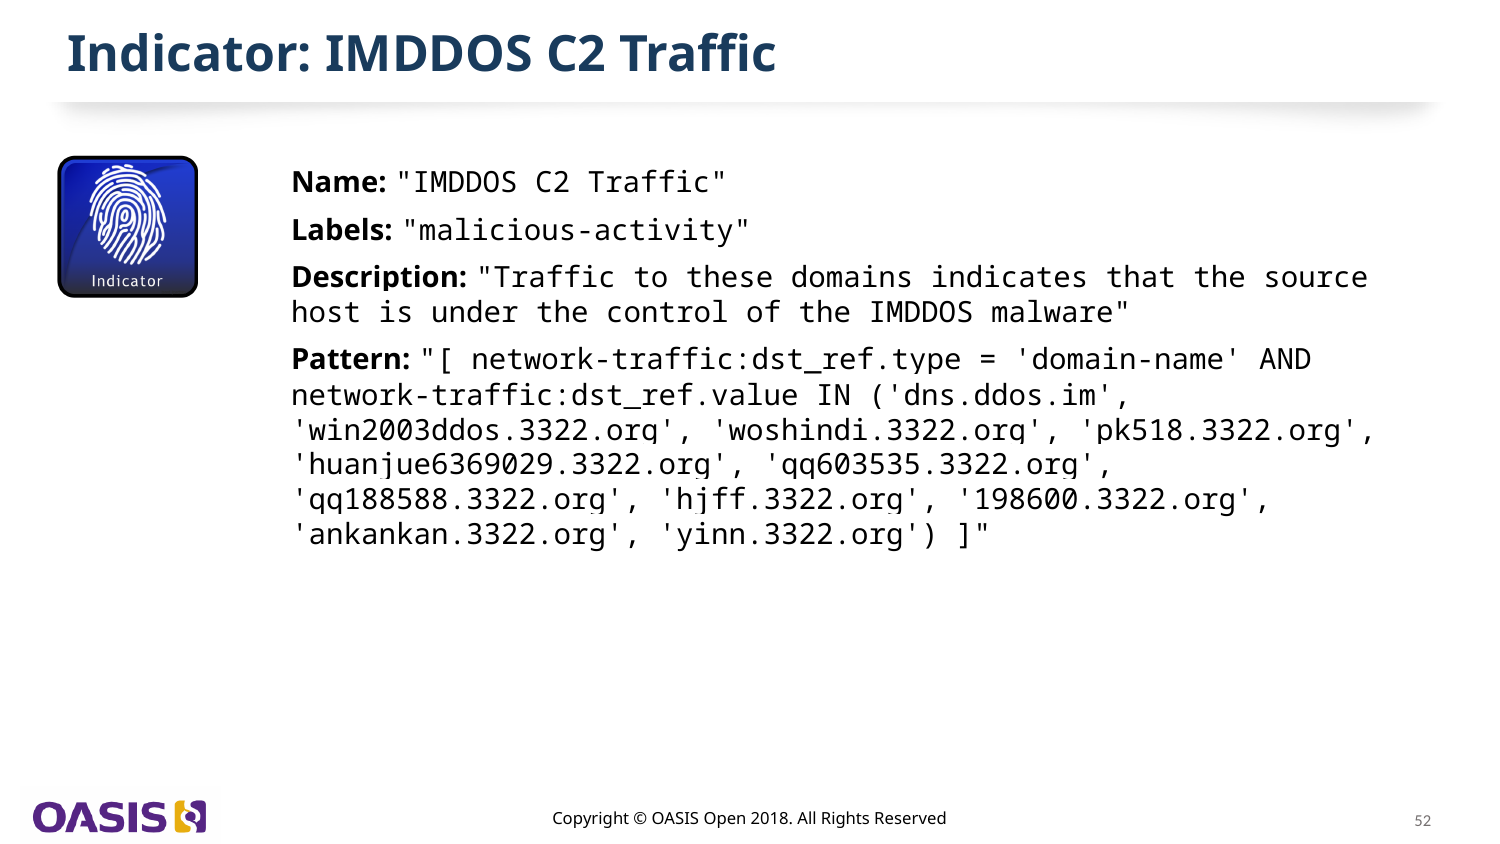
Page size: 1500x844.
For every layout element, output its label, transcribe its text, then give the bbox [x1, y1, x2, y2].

picture [20, 786, 221, 844]
text_box Name: "IMDDOS C2 Traffic" Labels: "malicious-activity" Description: "Traffic to these domains indicates that the source host is under the control of the IMDDOS malware" Pattern: "[ network-traffic:dst_ref.type = 'domain-name' AND network-traffic:dst_ref.value IN ('dns.ddos.im', 'win2003ddos.3322.org', 'woshindi.3322.org', 'pk518.3322.org', 'huanjue6369029.3322.org', 'qq603535.3322.org', 'qq188588.3322.org', 'hjff.3322.org', '198600.3322.org', 'ankankan.3322.org', 'yinn.3322.org') ]" [276, 155, 1412, 573]
title Indicator: IMDDOS C2 Traffic [56, 8, 1433, 103]
picture [56, 155, 199, 298]
